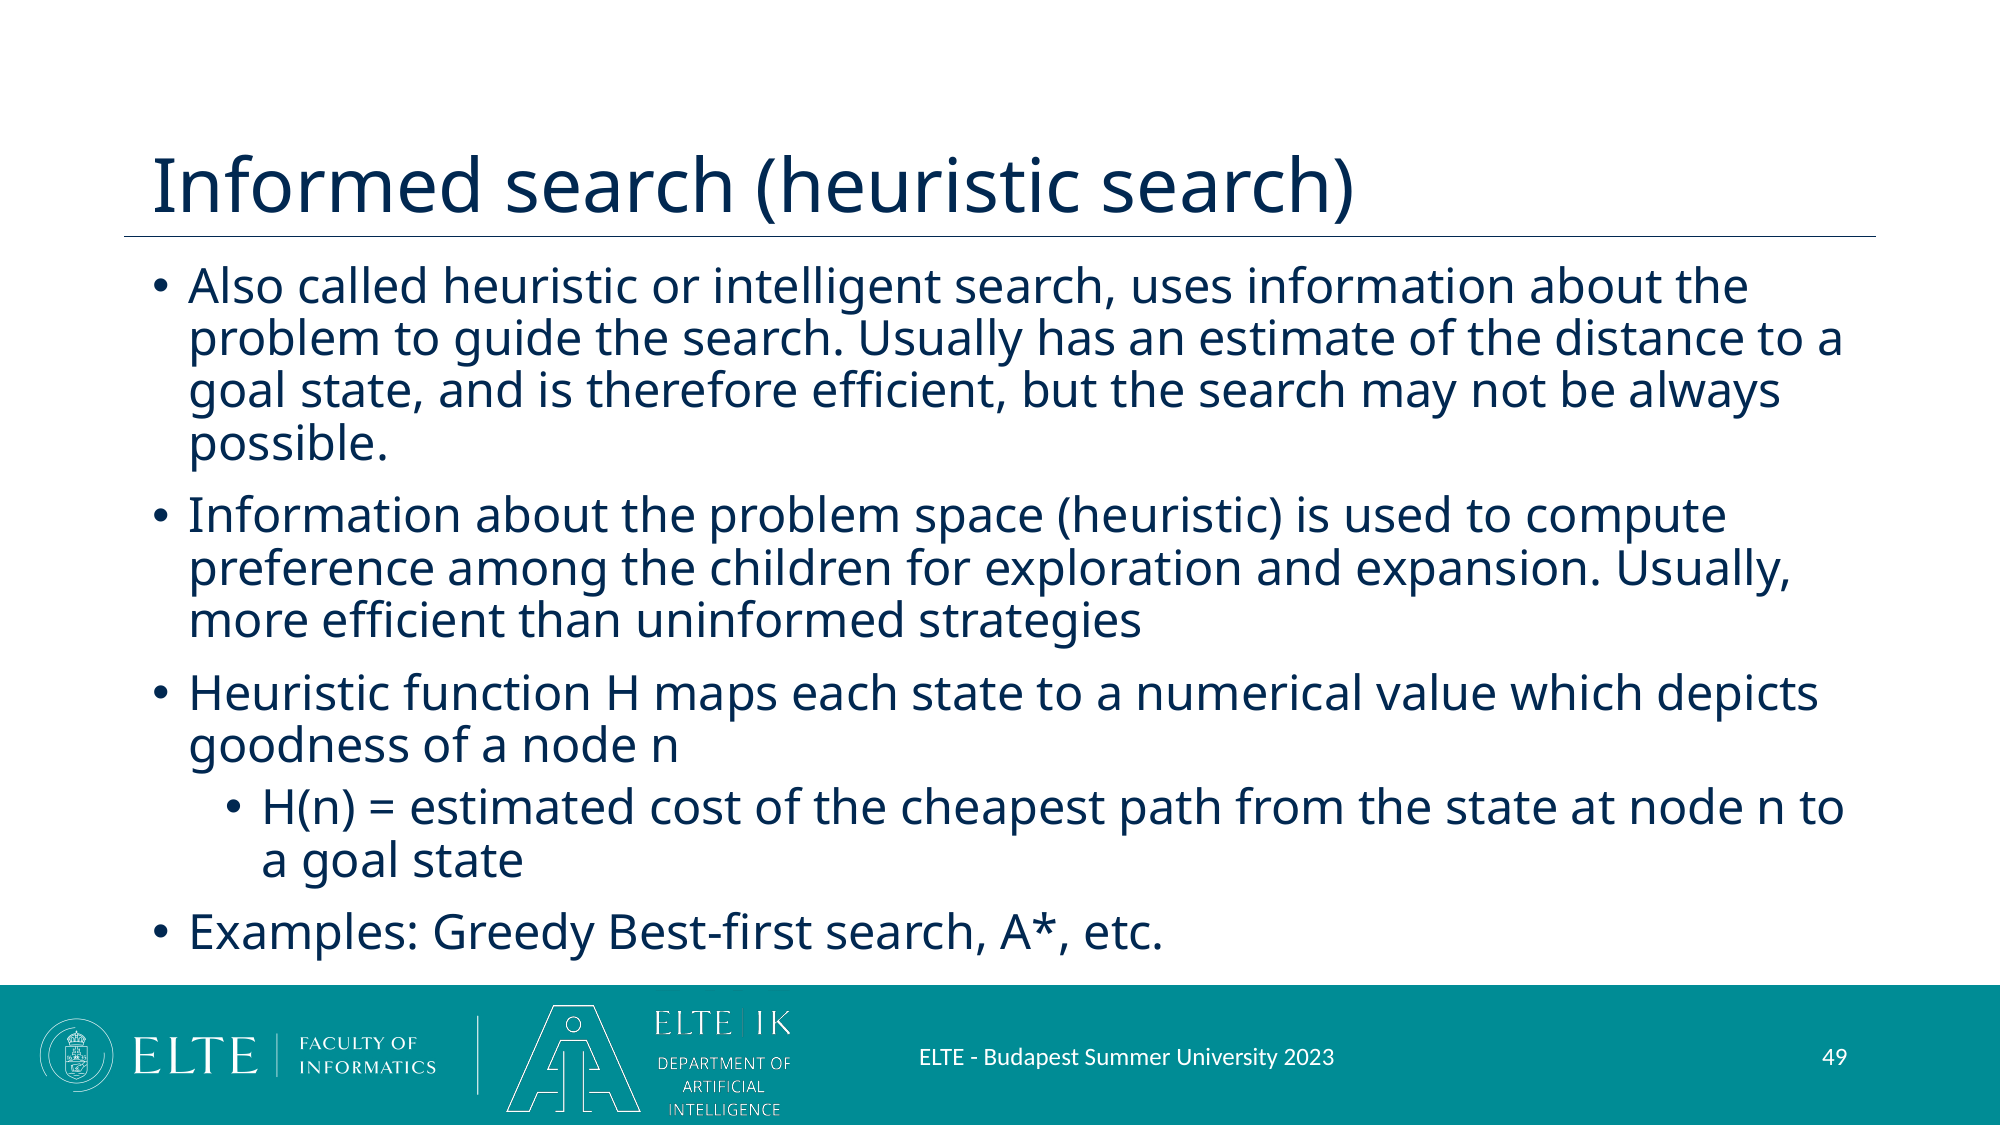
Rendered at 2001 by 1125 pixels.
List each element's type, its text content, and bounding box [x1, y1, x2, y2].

slide_number 49 [1563, 1026, 1863, 1085]
footer ELTE - Budapest Summer University 2023 [790, 1025, 1465, 1085]
picture [0, 985, 2000, 1125]
title Informed search (heuristic search) [137, 59, 1863, 237]
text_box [504, 990, 790, 1120]
list Also called heuristic or intelligent search, uses information about the problem to guide the search. Usually has an estimate of the distance to a goal state, and is therefore efficient, but the search may not be always possible. Information about the problem space (heuristic) is used to compute preference among the children for exploration and expansion. Usually, more efficient than uninformed strategies Heuristic function H maps each state to a numerical value which depicts goodness of a node n H(n) = estimated cost of the cheapest path from the state at node n to a goal state Examples: Greedy Best-first search, A*, etc. [137, 254, 1863, 968]
